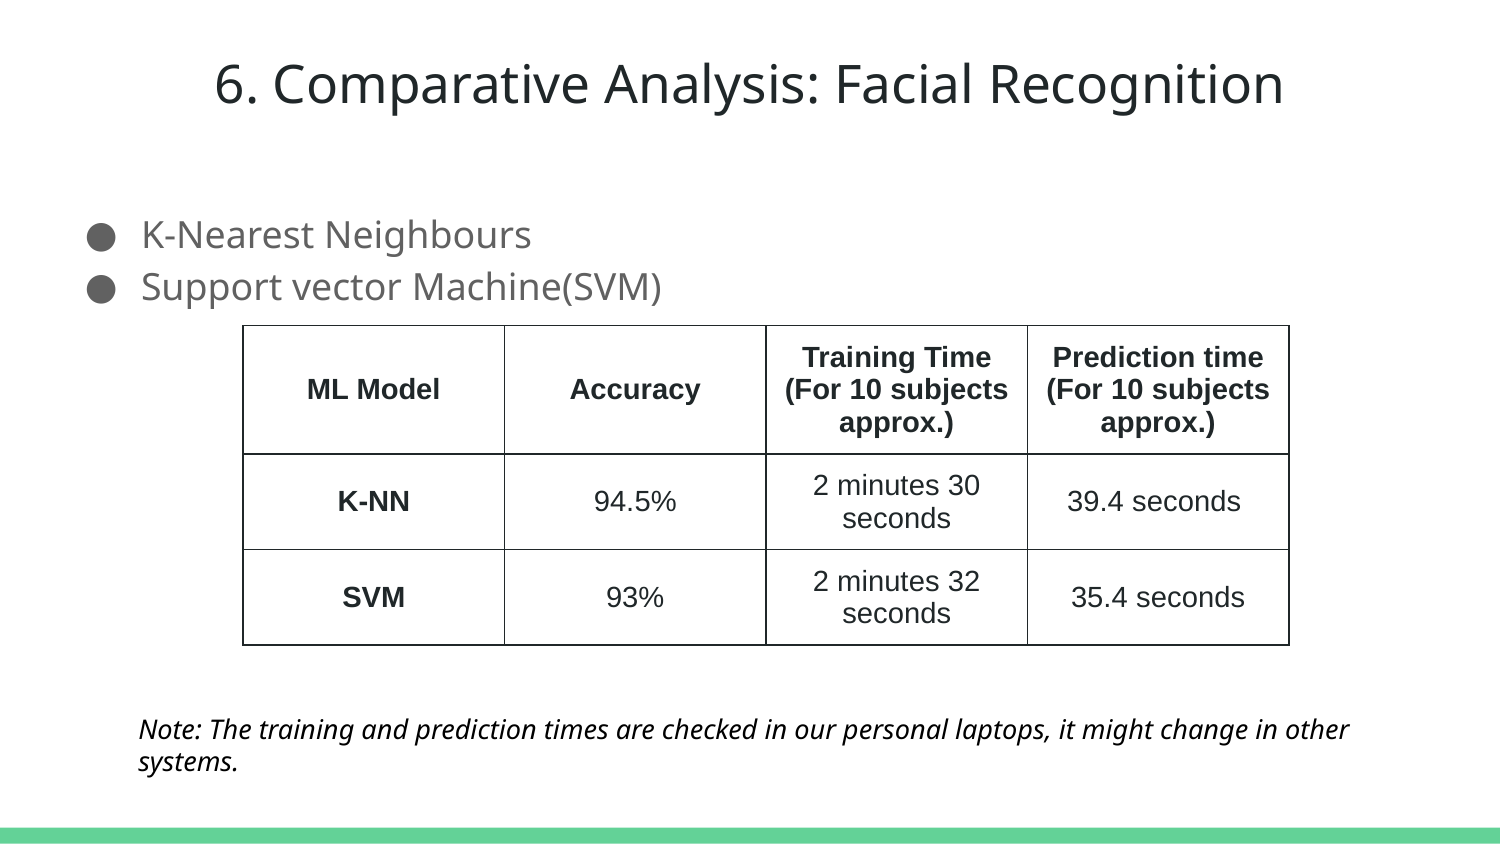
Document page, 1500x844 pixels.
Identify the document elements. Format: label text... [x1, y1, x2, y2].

table_cell 94.5% [505, 455, 765, 549]
table_header Prediction time (For 10 subjects approx.) [1028, 326, 1288, 453]
title 6. Comparative Analysis: Facial Recognition [51, 35, 1449, 130]
table_cell 2 minutes 32 seconds [767, 550, 1027, 644]
table_cell 93% [505, 550, 765, 644]
text_box Note: The training and prediction times are checked in our personal laptops, it might change in other systems. [123, 697, 1409, 793]
table_header Training Time (For 10 subjects approx.) [767, 326, 1027, 453]
table_cell SVM [244, 550, 504, 644]
table_header ML Model [244, 326, 504, 453]
table_cell 35.4 seconds [1028, 550, 1288, 644]
table_cell 39.4 seconds [1028, 455, 1288, 549]
table_cell 2 minutes 30 seconds [767, 455, 1027, 549]
table_cell K-NN [244, 455, 504, 549]
list K-Nearest Neighbours Support vector Machine(SVM) [51, 189, 1449, 794]
table_header Accuracy [505, 326, 765, 453]
